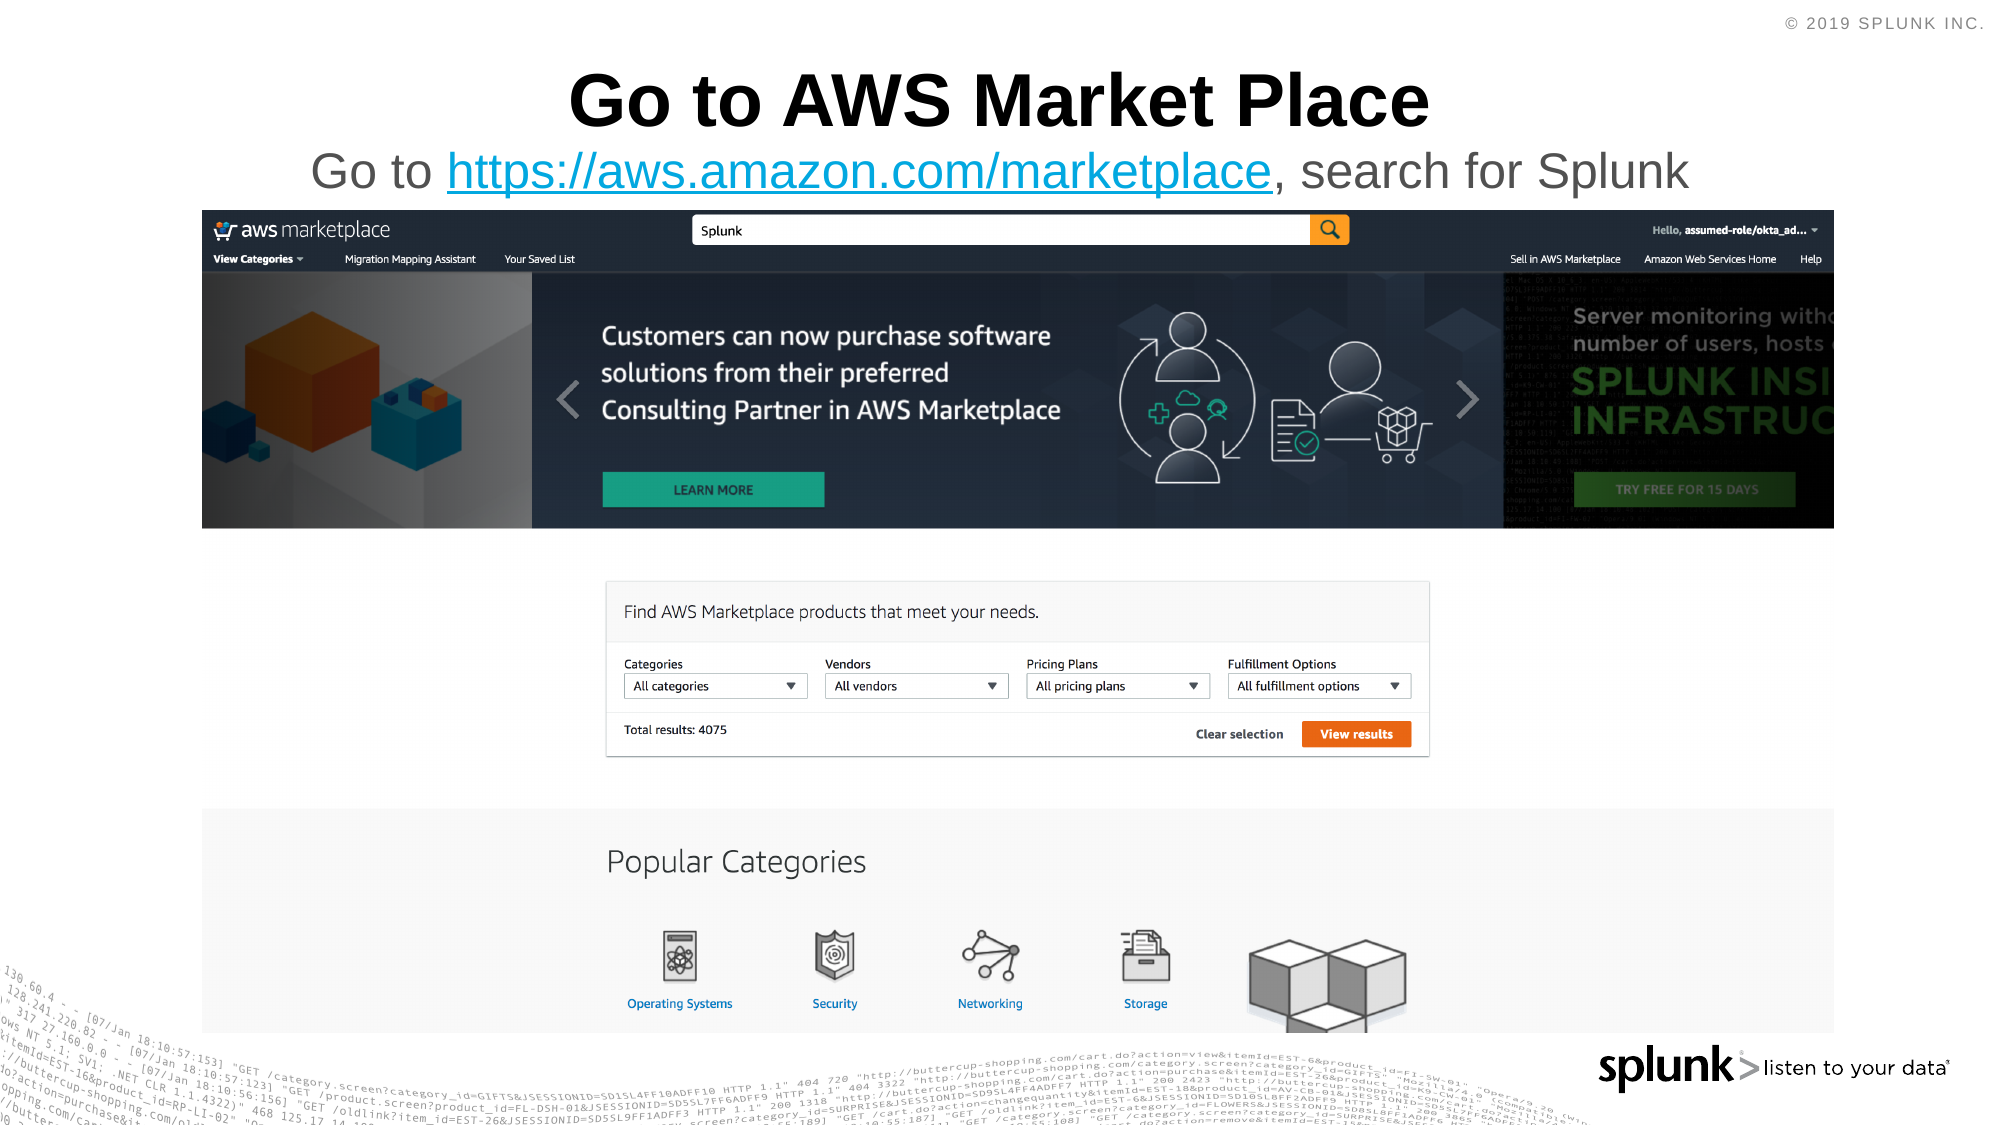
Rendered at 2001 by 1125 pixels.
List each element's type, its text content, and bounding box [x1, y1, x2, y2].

title Go to AWS Market Place [74, 50, 1926, 124]
picture [0, 0, 2000, 1125]
subtitle Go to https://aws.amazon.com/marketplace, search for Splunk [74, 144, 1926, 190]
